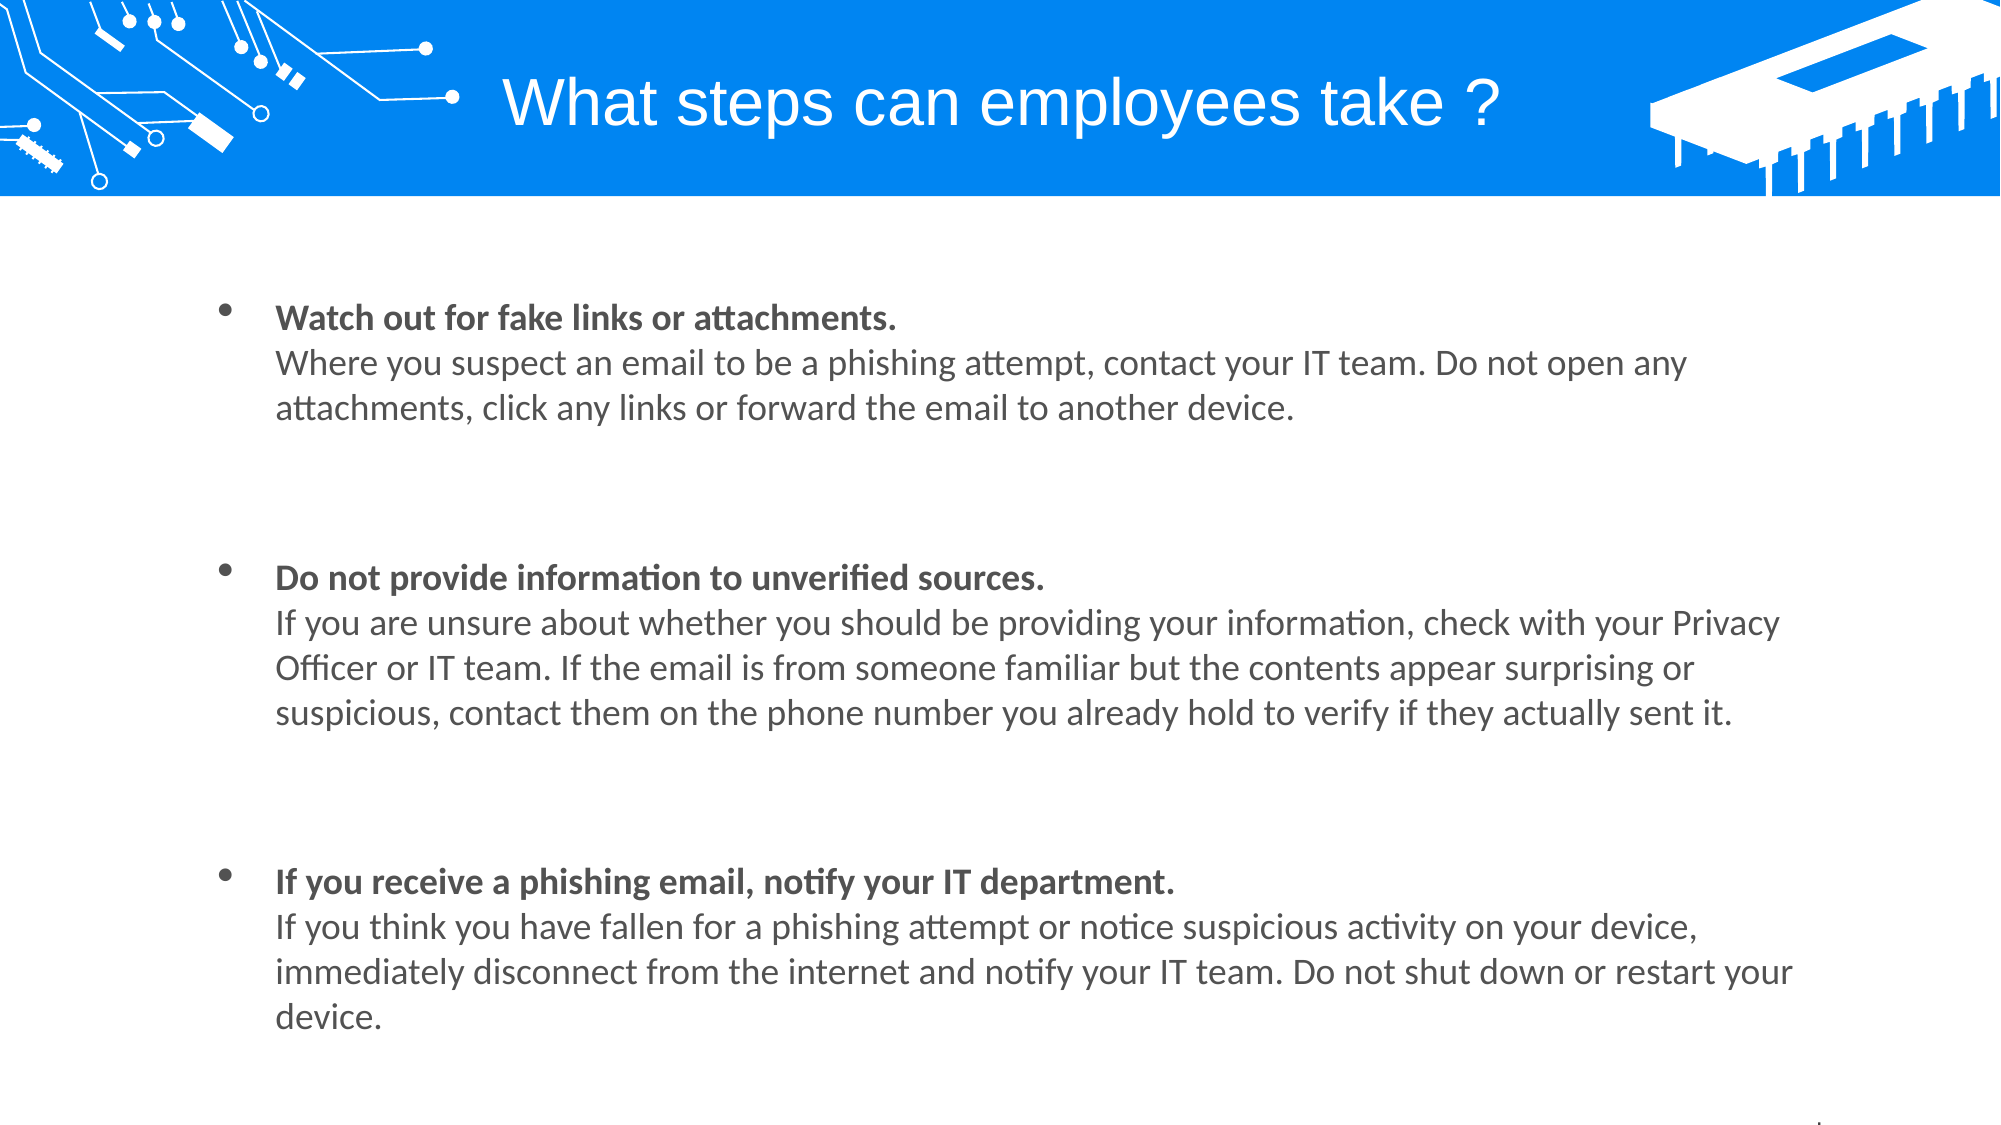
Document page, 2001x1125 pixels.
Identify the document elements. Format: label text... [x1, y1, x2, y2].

text_box Watch out for fake links or attachments. Where you suspect an email to be a phishing attempt, contact your IT team. Do not open any attachments, click any links or forward the email to another device. Do not provide information to unverified sources. If you are unsure about whether you should be providing your information, check with your Privacy Officer or IT team. If the email is from someone familiar but the contents appear surprising or suspicious, contact them on the phone number you already hold to verify if they actually sent it. If you receive a phishing email, notify your IT department. If you think you have fallen for a phishing attempt or notice suspicious activity on your device, immediately disconnect from the internet and notify your IT team. Do not shut down or restart your device. . [204, 285, 1845, 1125]
list What steps can employees take ? [53, 44, 1952, 164]
